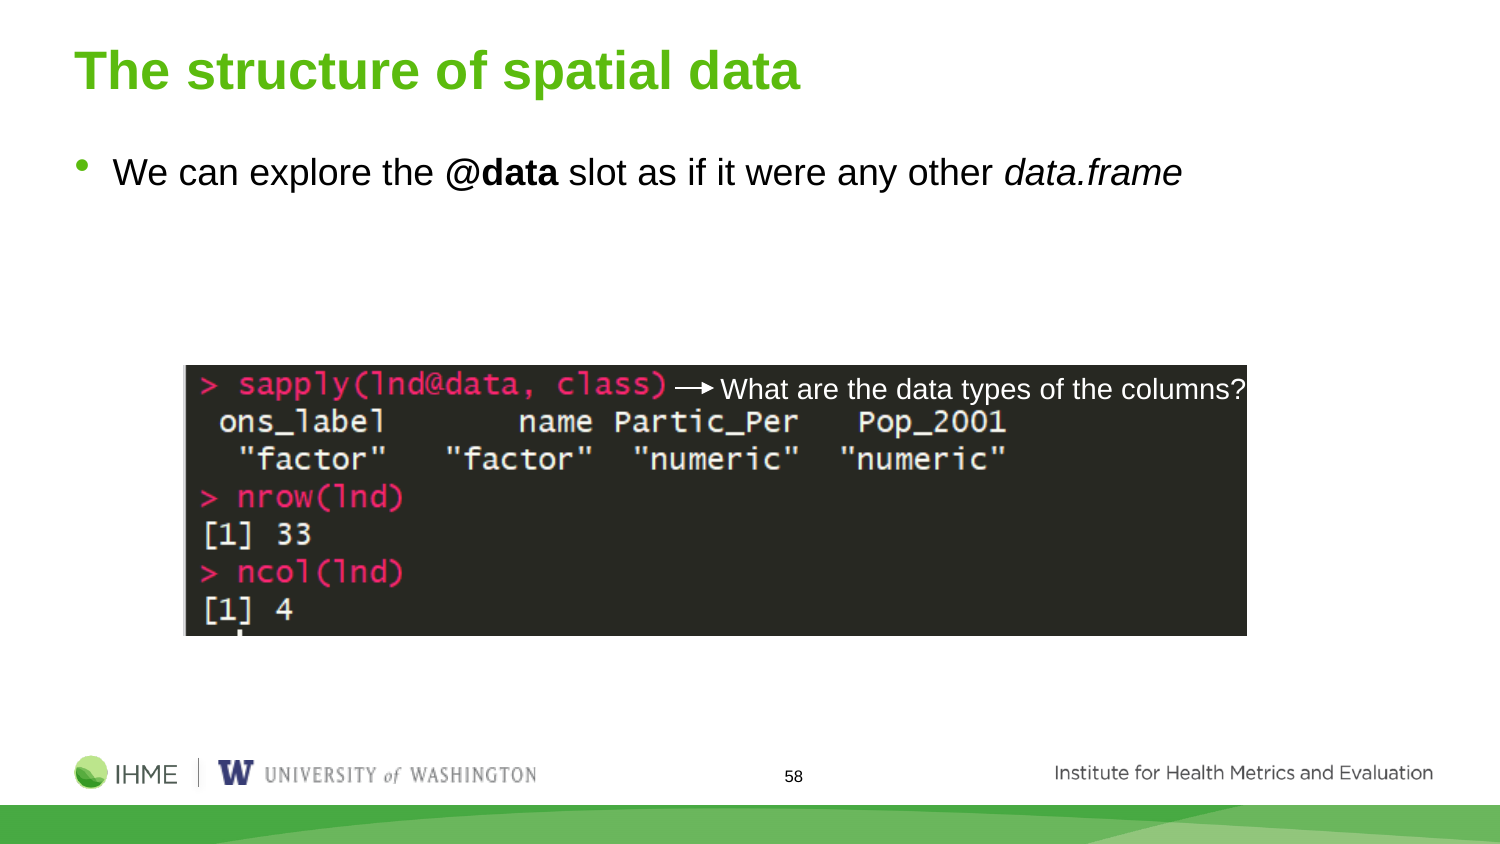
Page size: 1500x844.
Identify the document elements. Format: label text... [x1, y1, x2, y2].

picture [0, 805, 1500, 844]
picture [74, 755, 177, 789]
title The structure of spatial data [59, 27, 1404, 109]
list We can explore the @data slot as if it were any other data.frame [59, 140, 1410, 685]
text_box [183, 362, 1433, 636]
slide_number 58 [768, 758, 820, 794]
picture [1049, 759, 1437, 784]
